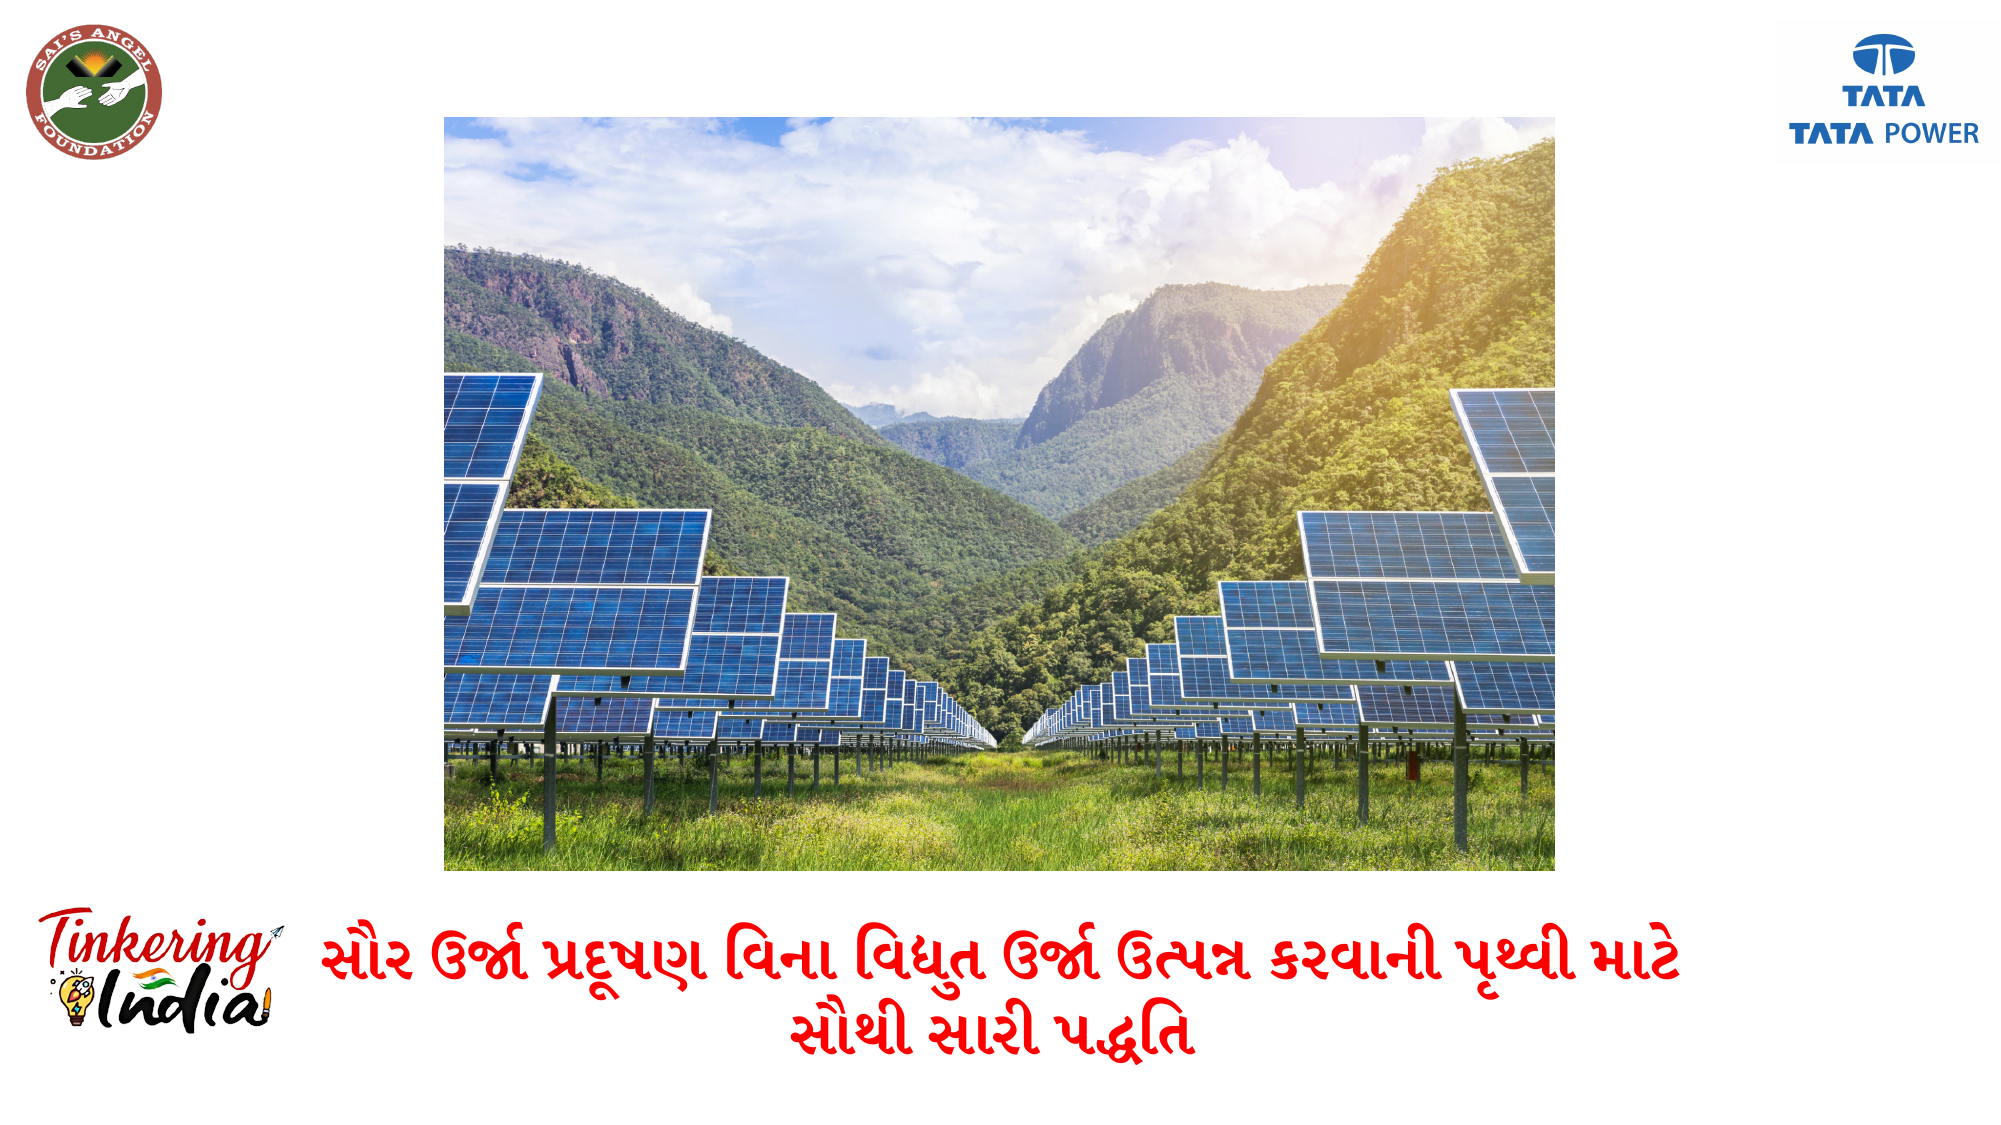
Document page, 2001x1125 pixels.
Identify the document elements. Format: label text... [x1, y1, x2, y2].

picture [444, 117, 1556, 872]
picture [26, 24, 162, 160]
text_box સૌર ઉર્જા પ્રદૂષણ વિના વિદ્યુત ઉર્જા ઉત્પન્ન કરવાની પૃથ્વી માટે સૌથી સારી પદ્ધતિ [271, 901, 1729, 1117]
picture [1775, 19, 2000, 164]
picture [26, 887, 301, 1043]
